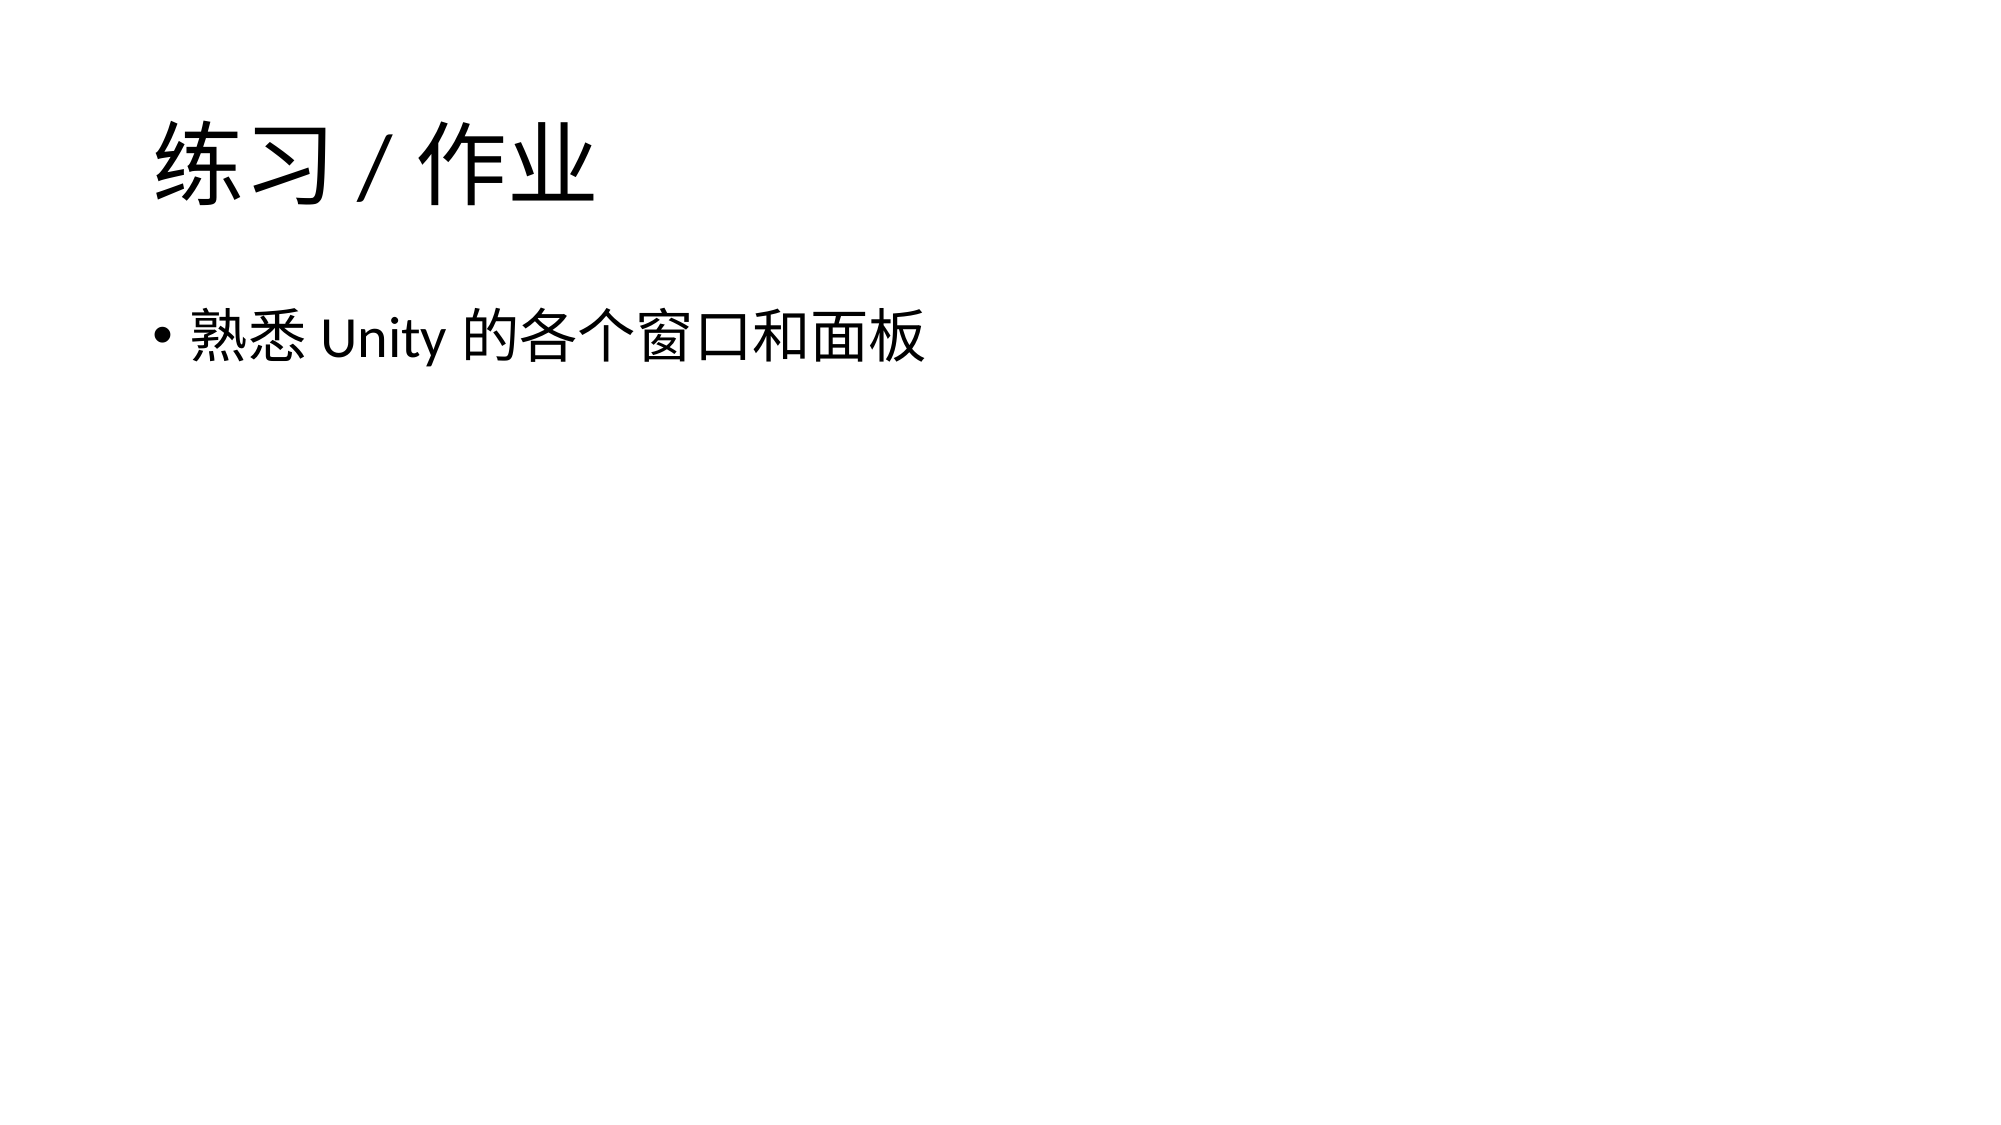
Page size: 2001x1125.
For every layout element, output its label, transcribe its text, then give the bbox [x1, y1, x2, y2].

title 练习/作业 [137, 59, 1863, 278]
list 熟悉Unity的各个窗口和面板 [137, 299, 1863, 1014]
